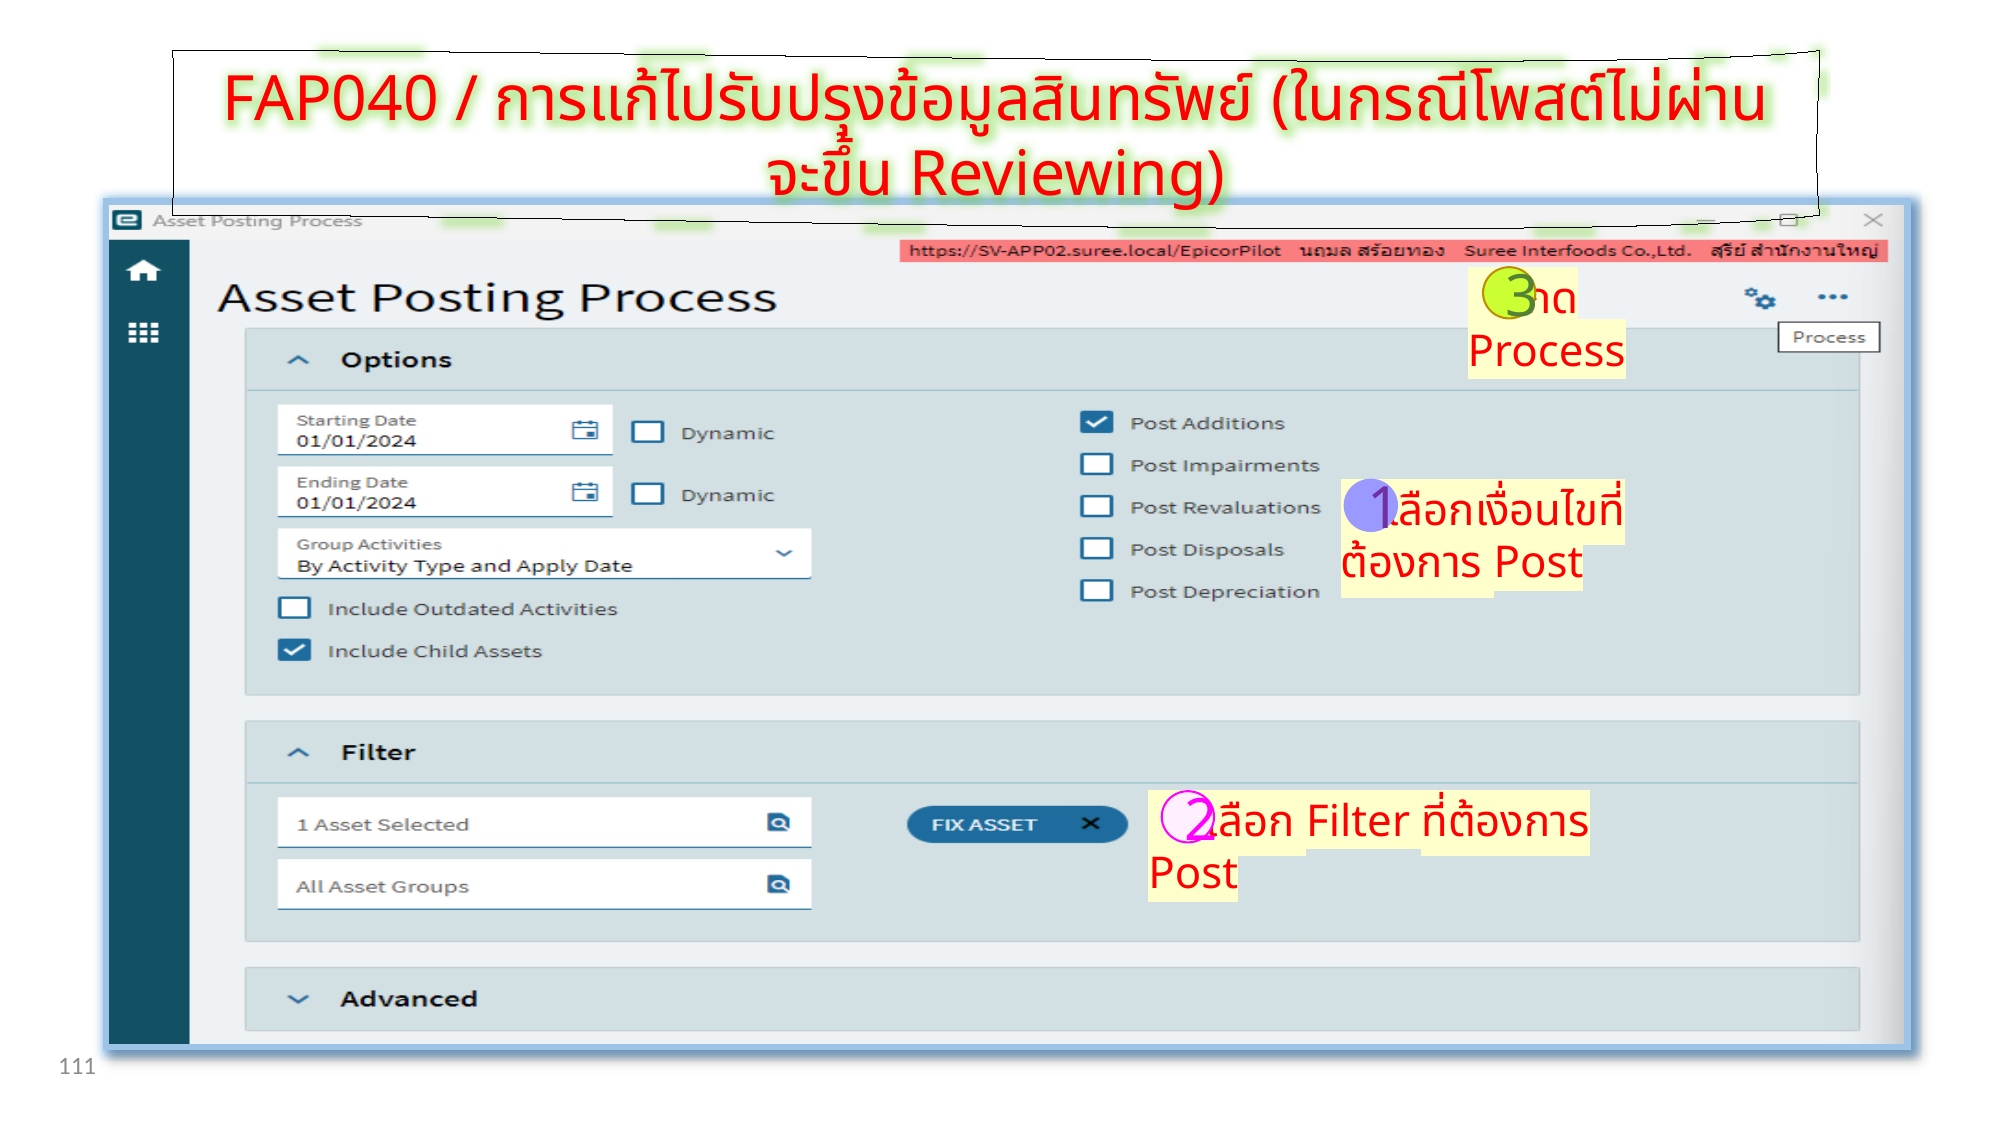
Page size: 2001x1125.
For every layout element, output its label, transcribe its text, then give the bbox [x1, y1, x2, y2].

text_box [109, 50, 1905, 1045]
slide_number 111 [43, 1035, 494, 1096]
